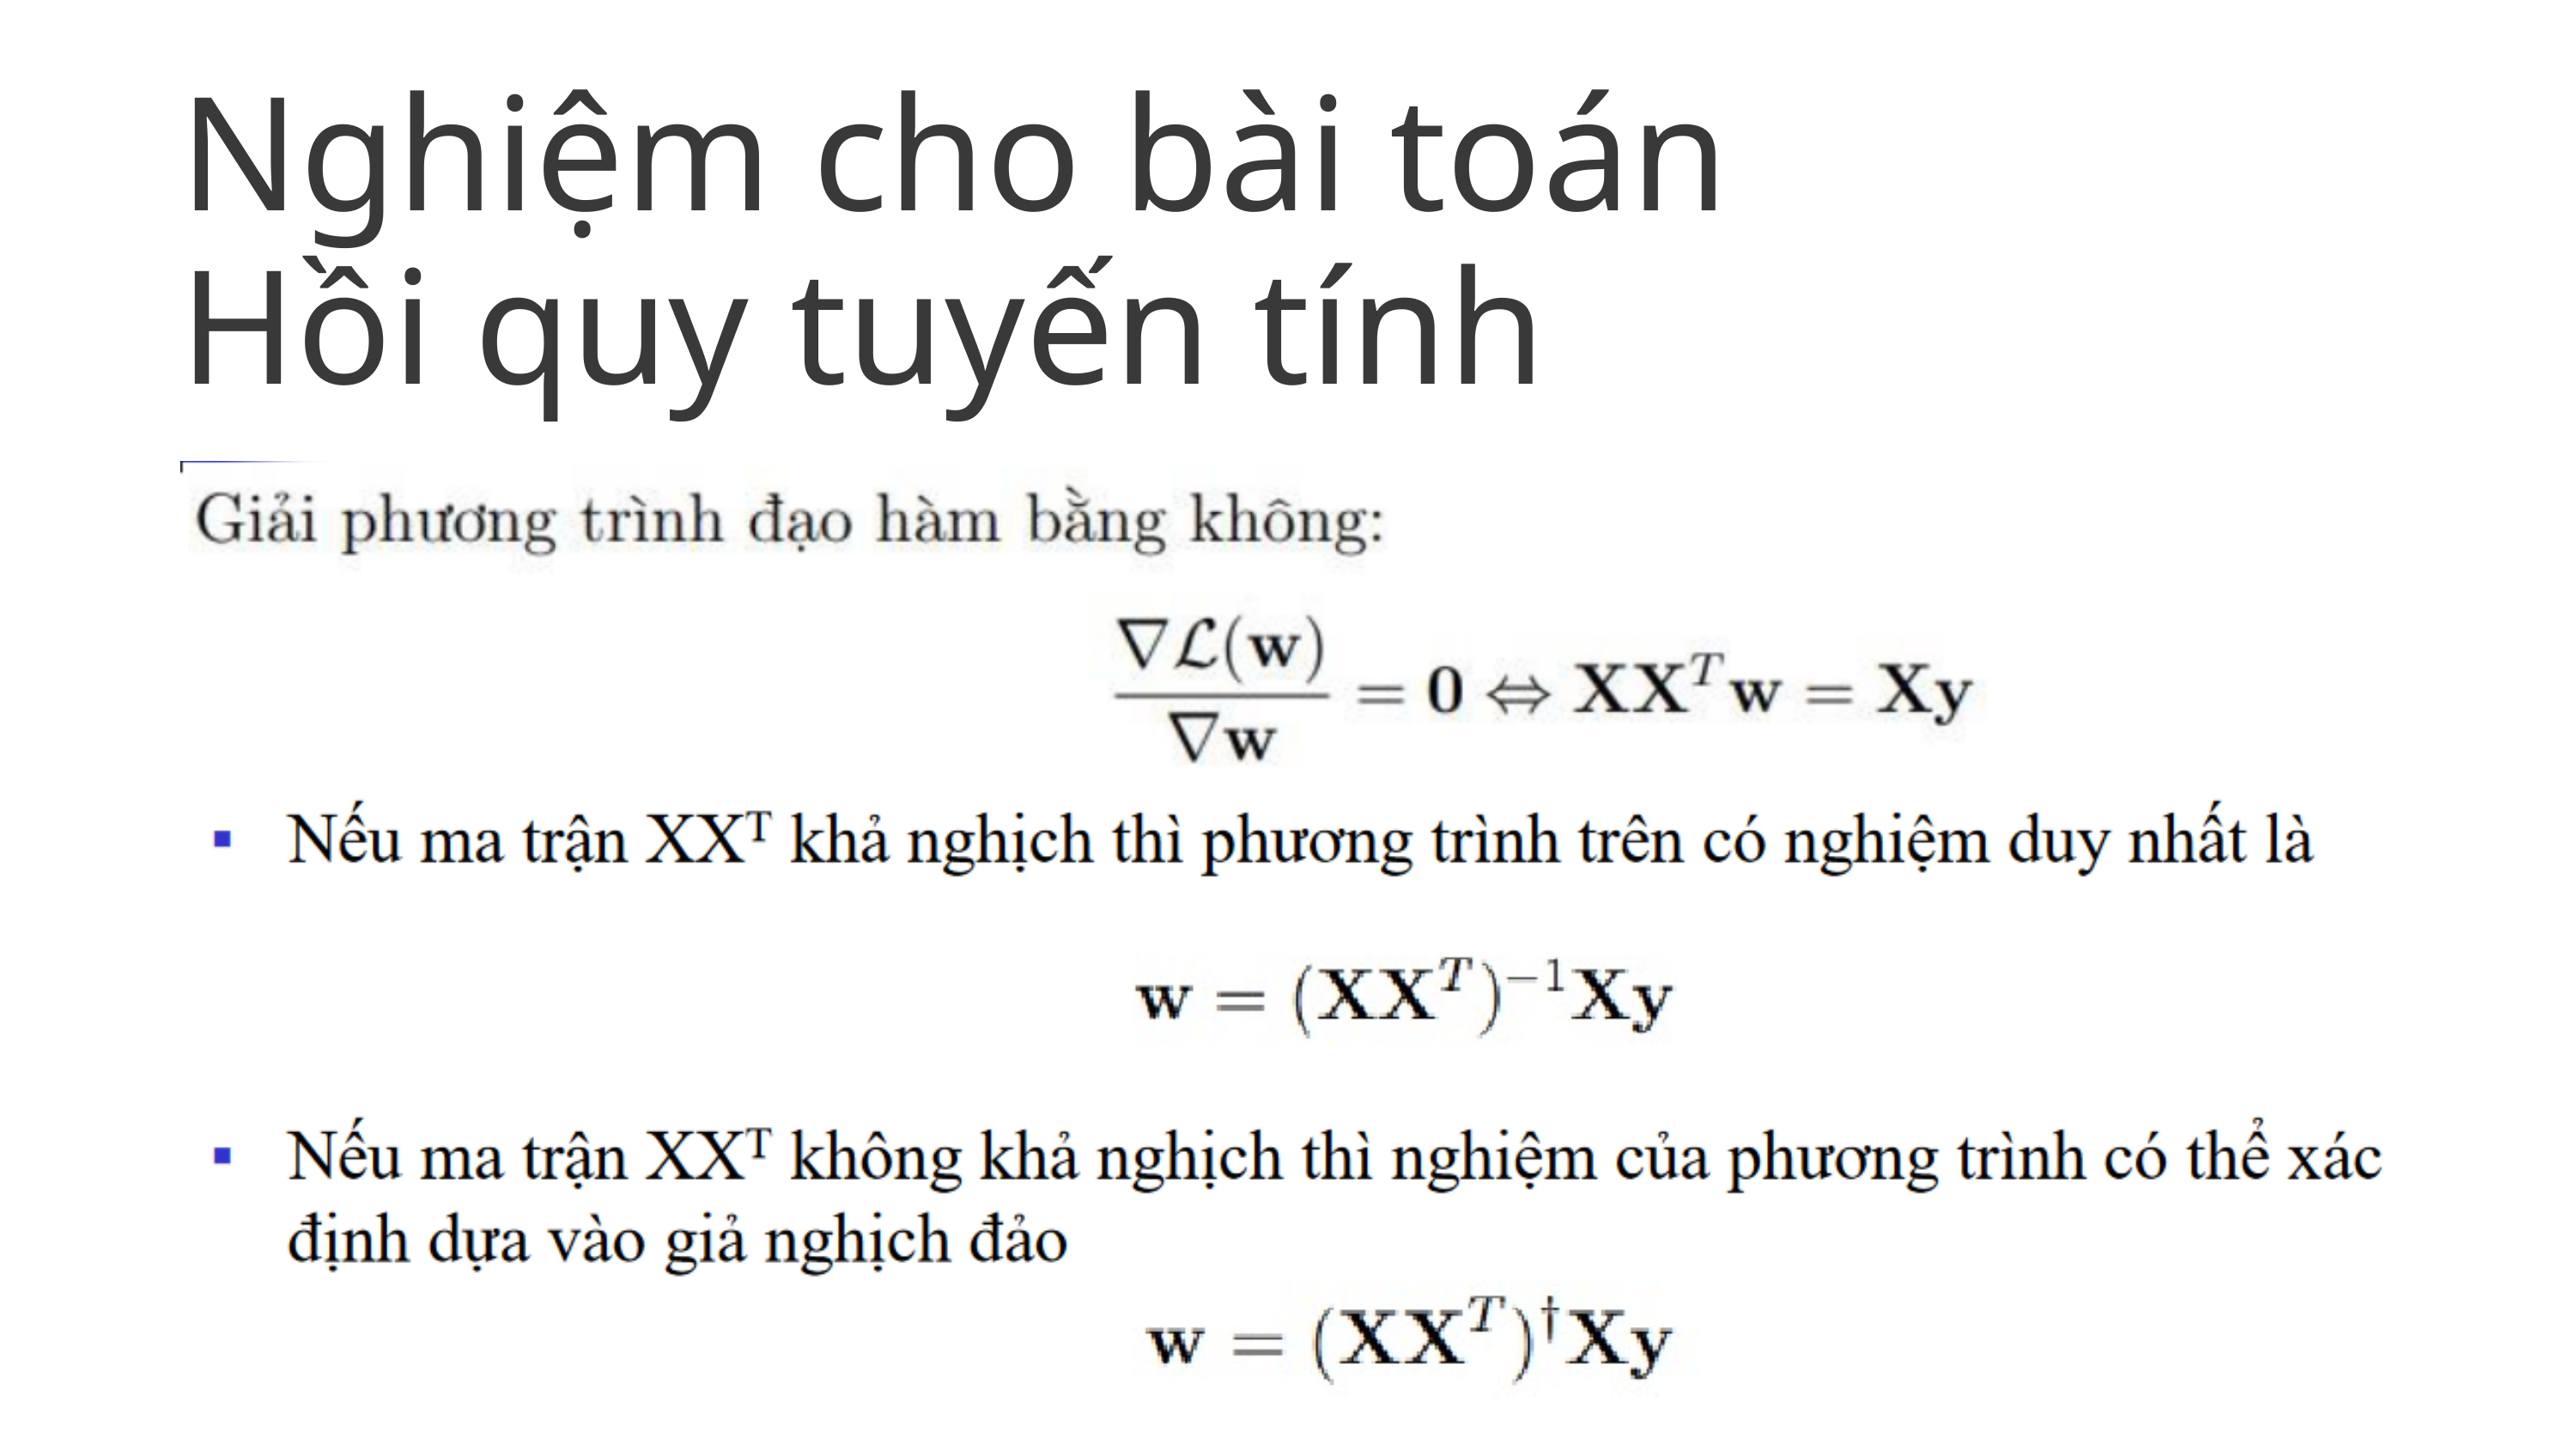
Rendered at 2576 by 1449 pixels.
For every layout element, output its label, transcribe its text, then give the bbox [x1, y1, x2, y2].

text_box [179, 461, 2432, 1449]
text_box Nghiệm cho bài toán Hồi quy tuyến tính [179, 68, 1880, 416]
